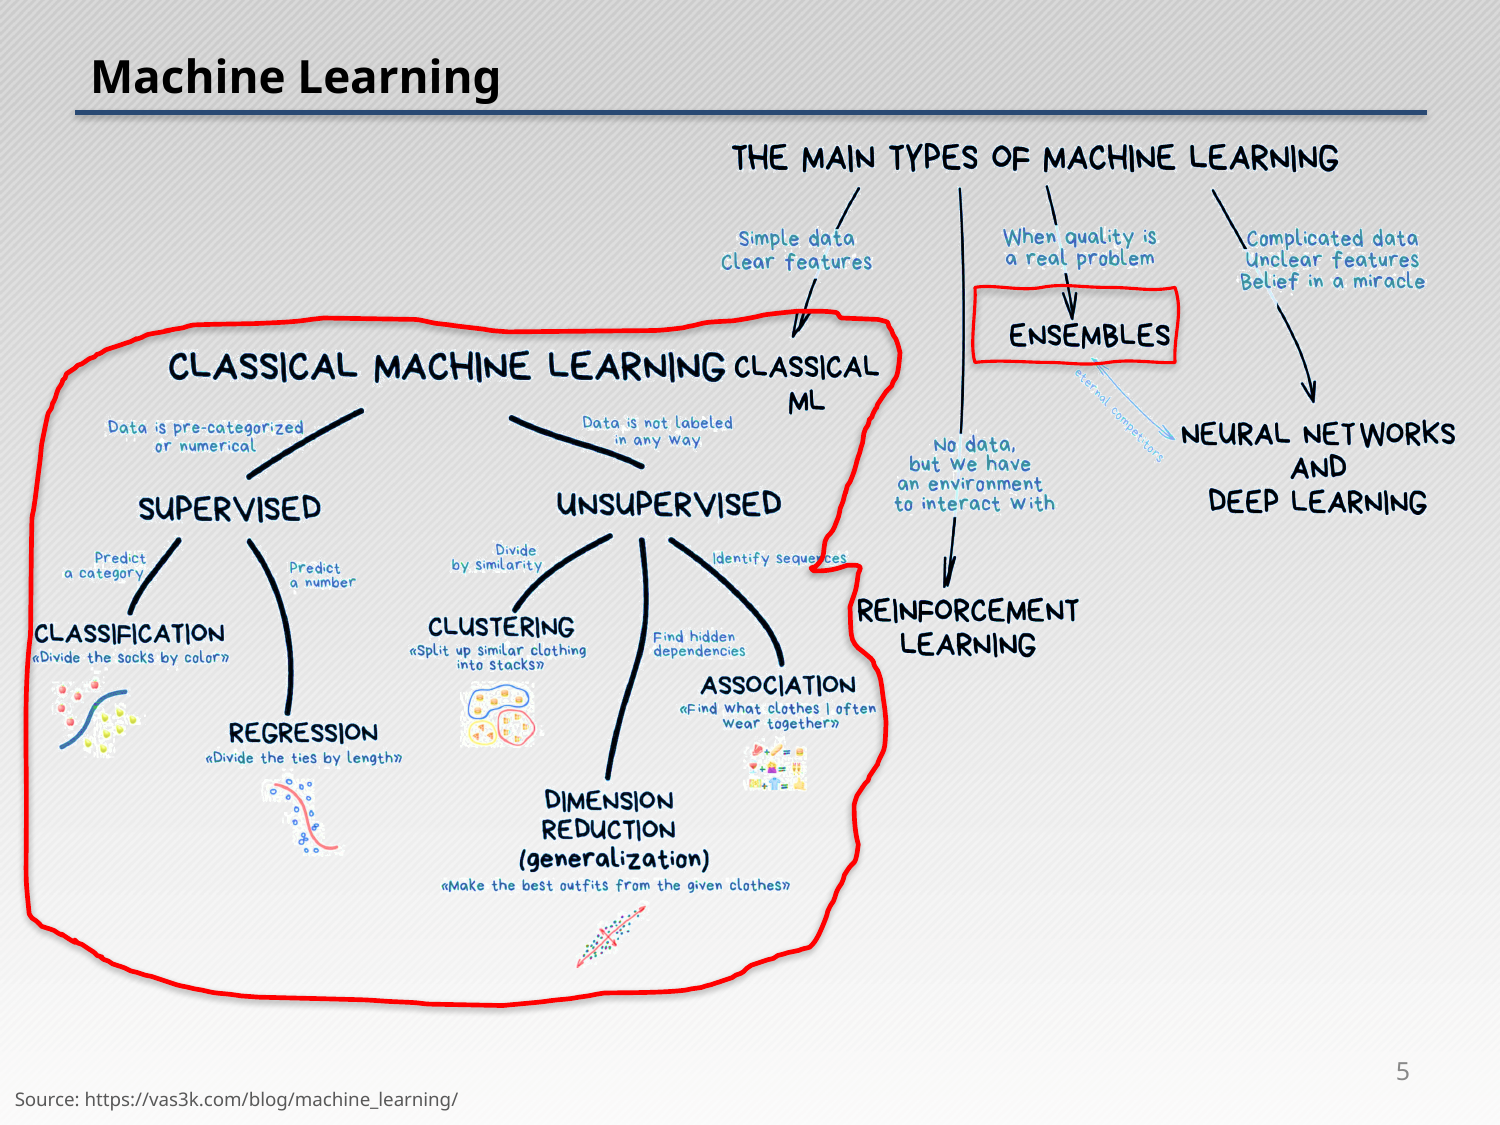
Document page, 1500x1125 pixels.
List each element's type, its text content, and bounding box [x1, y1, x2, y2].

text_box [0, 117, 1486, 997]
picture [0, 0, 1500, 1125]
slide_number 5 [1074, 1042, 1425, 1103]
text_box Source: https://vas3k.com/blog/machine_learning/ [0, 1080, 473, 1118]
text_box Machine Learning [74, 37, 1425, 113]
